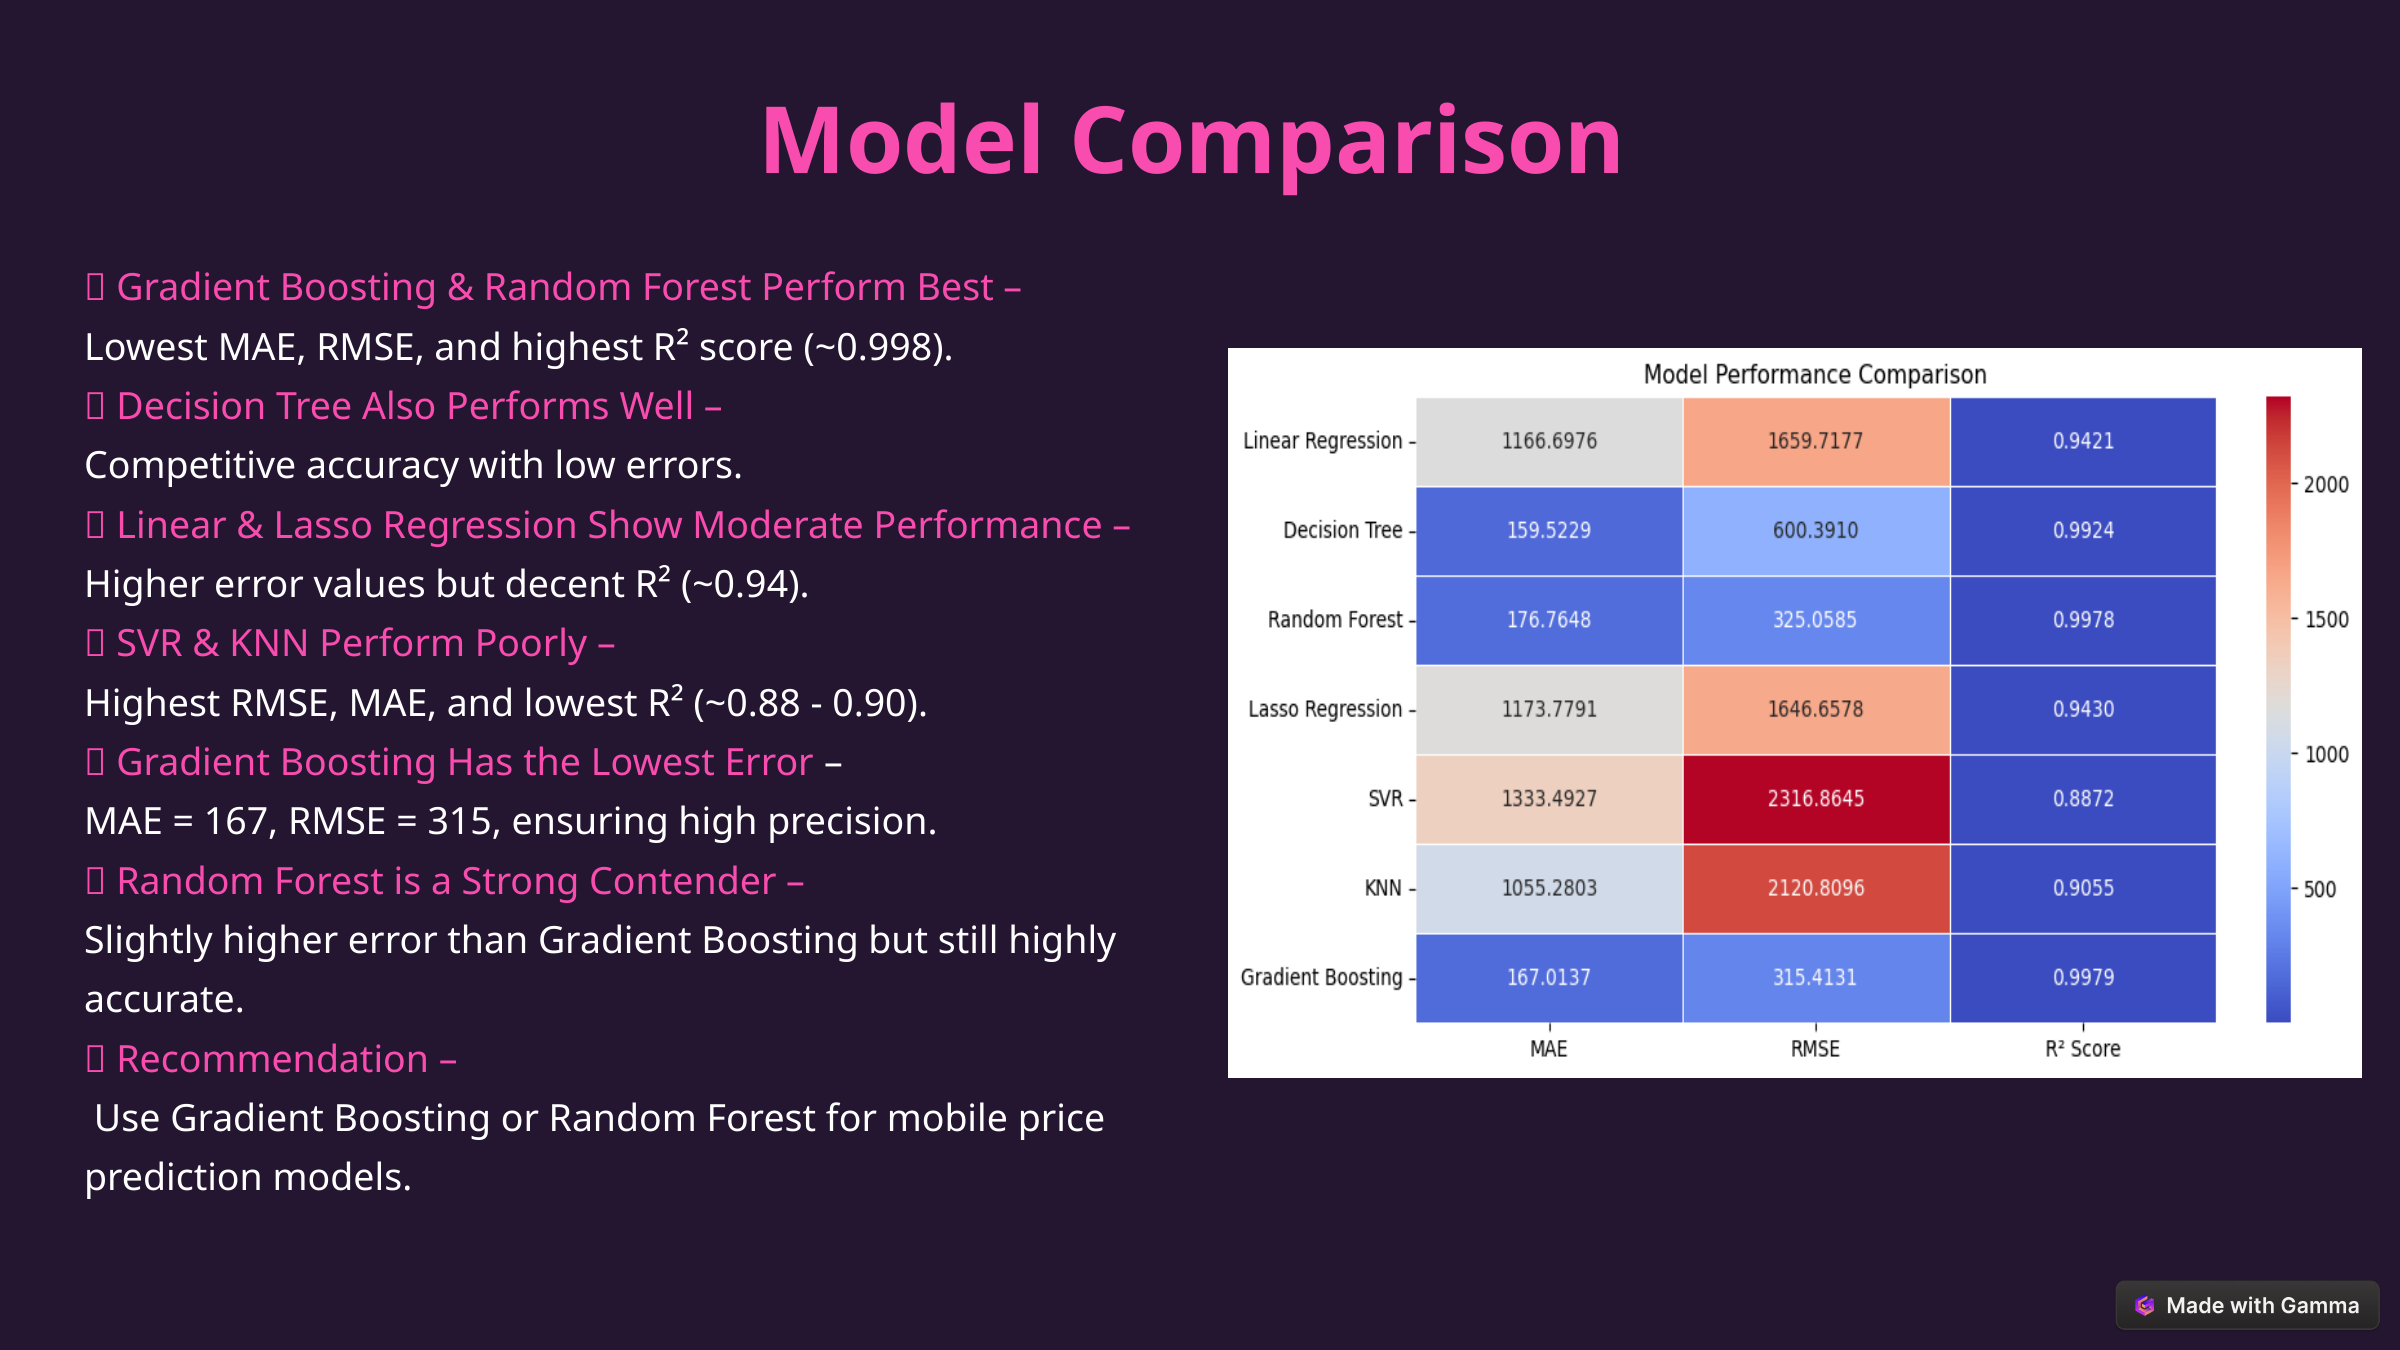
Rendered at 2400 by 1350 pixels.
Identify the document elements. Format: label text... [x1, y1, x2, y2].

text_box Model Comparison [23, 76, 2362, 238]
text_box 📌 Gradient Boosting & Random Forest Perform Best – Lowest MAE, RMSE, and highest R² score (~0.998). 📌 Decision Tree Also Performs Well – Competitive accuracy with low errors. 📌 Linear & Lasso Regression Show Moderate Performance – Higher error values but decent R² (~0.94). 📌 SVR & KNN Perform Poorly – Highest RMSE, MAE, and lowest R² (~0.88 - 0.90). 📌 Gradient Boosting Has the Lowest Error – MAE = 167, RMSE = 315, ensuring high precision. 📌 Random Forest is a Strong Contender – Slightly higher error than Gradient Boosting but still highly accurate. 📌 Recommendation – Use Gradient Boosting or Random Forest for mobile price prediction models. [69, 241, 1232, 1206]
picture [1228, 348, 2362, 1078]
picture [2106, 1271, 2389, 1339]
